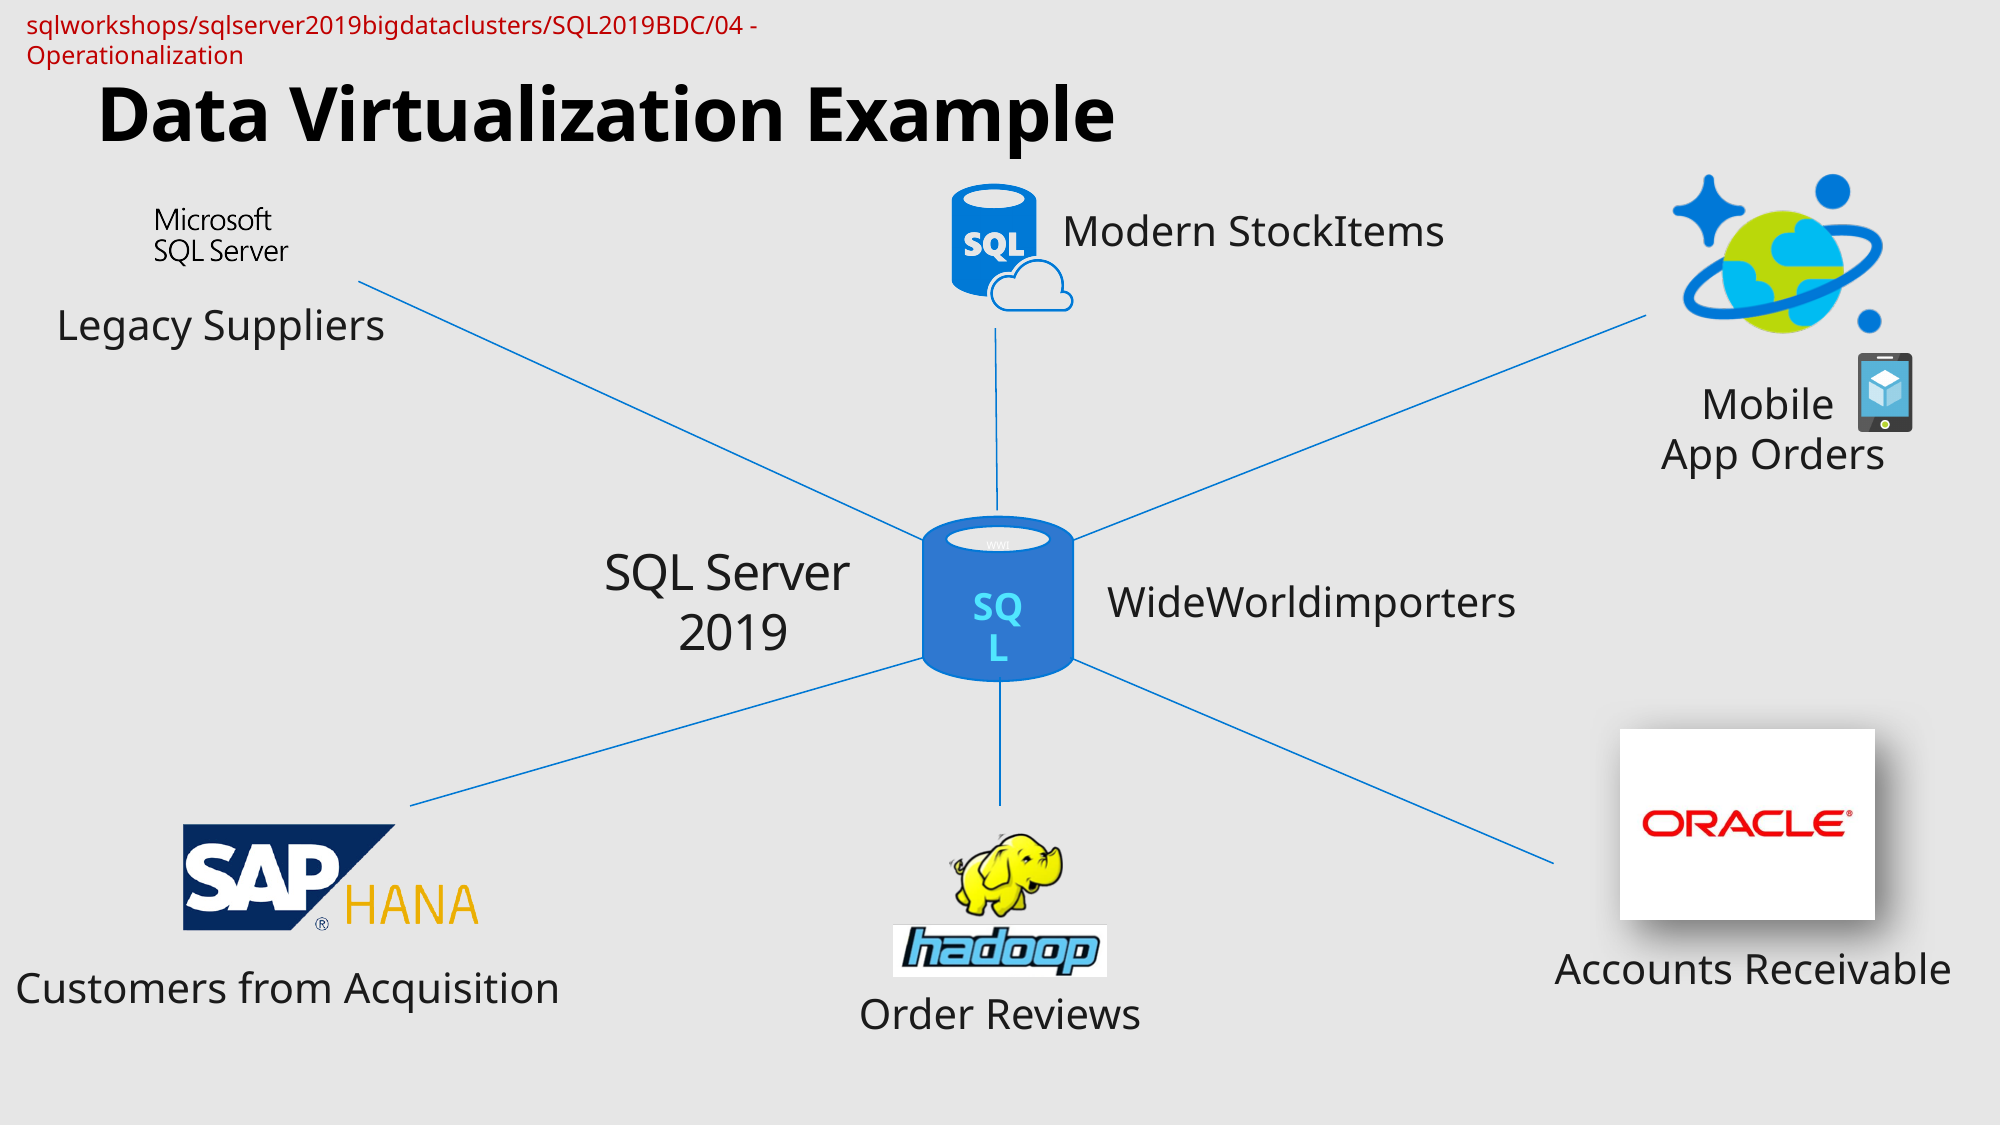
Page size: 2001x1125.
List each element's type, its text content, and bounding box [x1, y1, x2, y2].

text_box Legacy Suppliers [56, 298, 358, 349]
picture [1844, 353, 1924, 432]
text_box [409, 657, 924, 807]
text_box Accounts Receivable [1554, 942, 1953, 994]
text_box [1072, 314, 1647, 541]
picture [183, 824, 480, 931]
picture [1620, 729, 1875, 921]
text_box Customers from Acquisition [15, 962, 561, 1013]
picture [893, 833, 1107, 977]
picture [948, 183, 1077, 312]
text_box sqlworkshops/sqlserver2019bigdataclusters/SQL2019BDC/04 - Operationalization [11, 1, 976, 77]
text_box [358, 281, 924, 541]
text_box Modern StockItems [1077, 205, 1446, 256]
picture [138, 193, 304, 277]
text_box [1069, 657, 1554, 864]
title Data Virtualization Example [96, 66, 1969, 158]
picture [1622, 173, 1937, 339]
text_box WideWorldimporters [1107, 575, 1517, 626]
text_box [922, 516, 1074, 682]
text_box Order Reviews [858, 987, 1142, 1038]
text_box SQL Server 2019 [467, 541, 922, 657]
text_box Mobile App Orders [1661, 378, 1886, 479]
